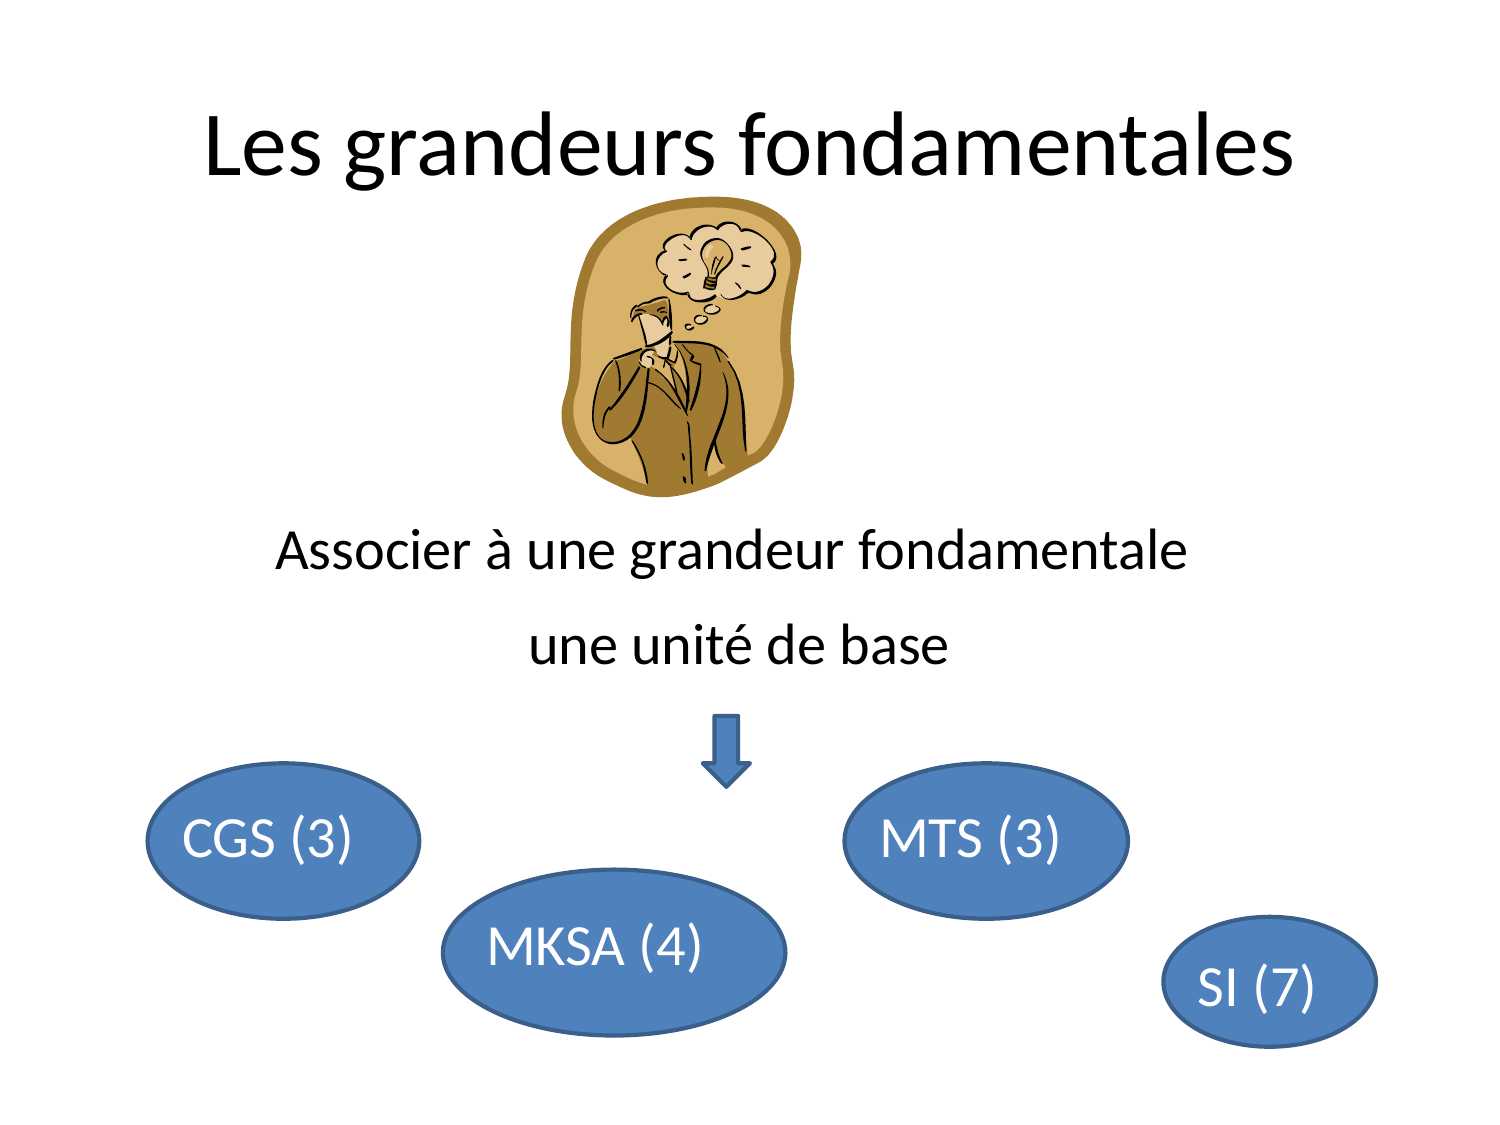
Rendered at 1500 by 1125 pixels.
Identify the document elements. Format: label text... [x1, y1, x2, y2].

title Les grandeurs fondamentales [75, 45, 1425, 233]
picture [560, 195, 803, 498]
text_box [442, 869, 786, 1077]
text_box [700, 713, 752, 789]
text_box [844, 762, 1129, 979]
text_box Associer à une grandeur fondamentale une unité de base [64, 503, 1400, 848]
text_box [1163, 916, 1377, 1047]
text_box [147, 762, 420, 979]
